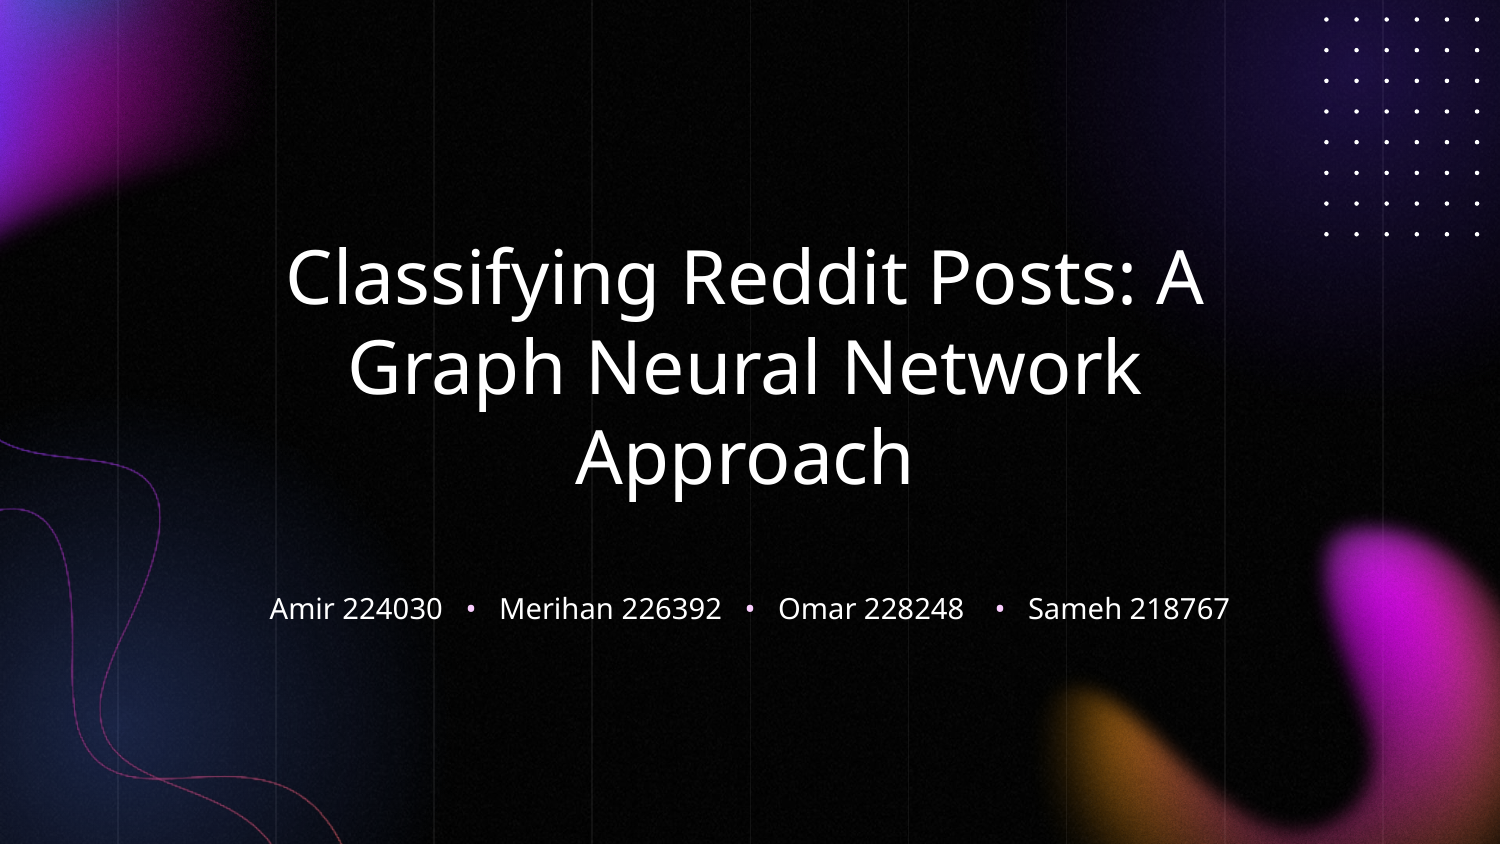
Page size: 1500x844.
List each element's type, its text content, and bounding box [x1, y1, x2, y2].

title Classifying Reddit Posts: A Graph Neural Network Approach [265, 115, 1226, 515]
subtitle Amir 224030 • Merihan 226392 • Omar 228248 • Sameh 218767 [228, 575, 1272, 641]
picture [0, 0, 1500, 844]
